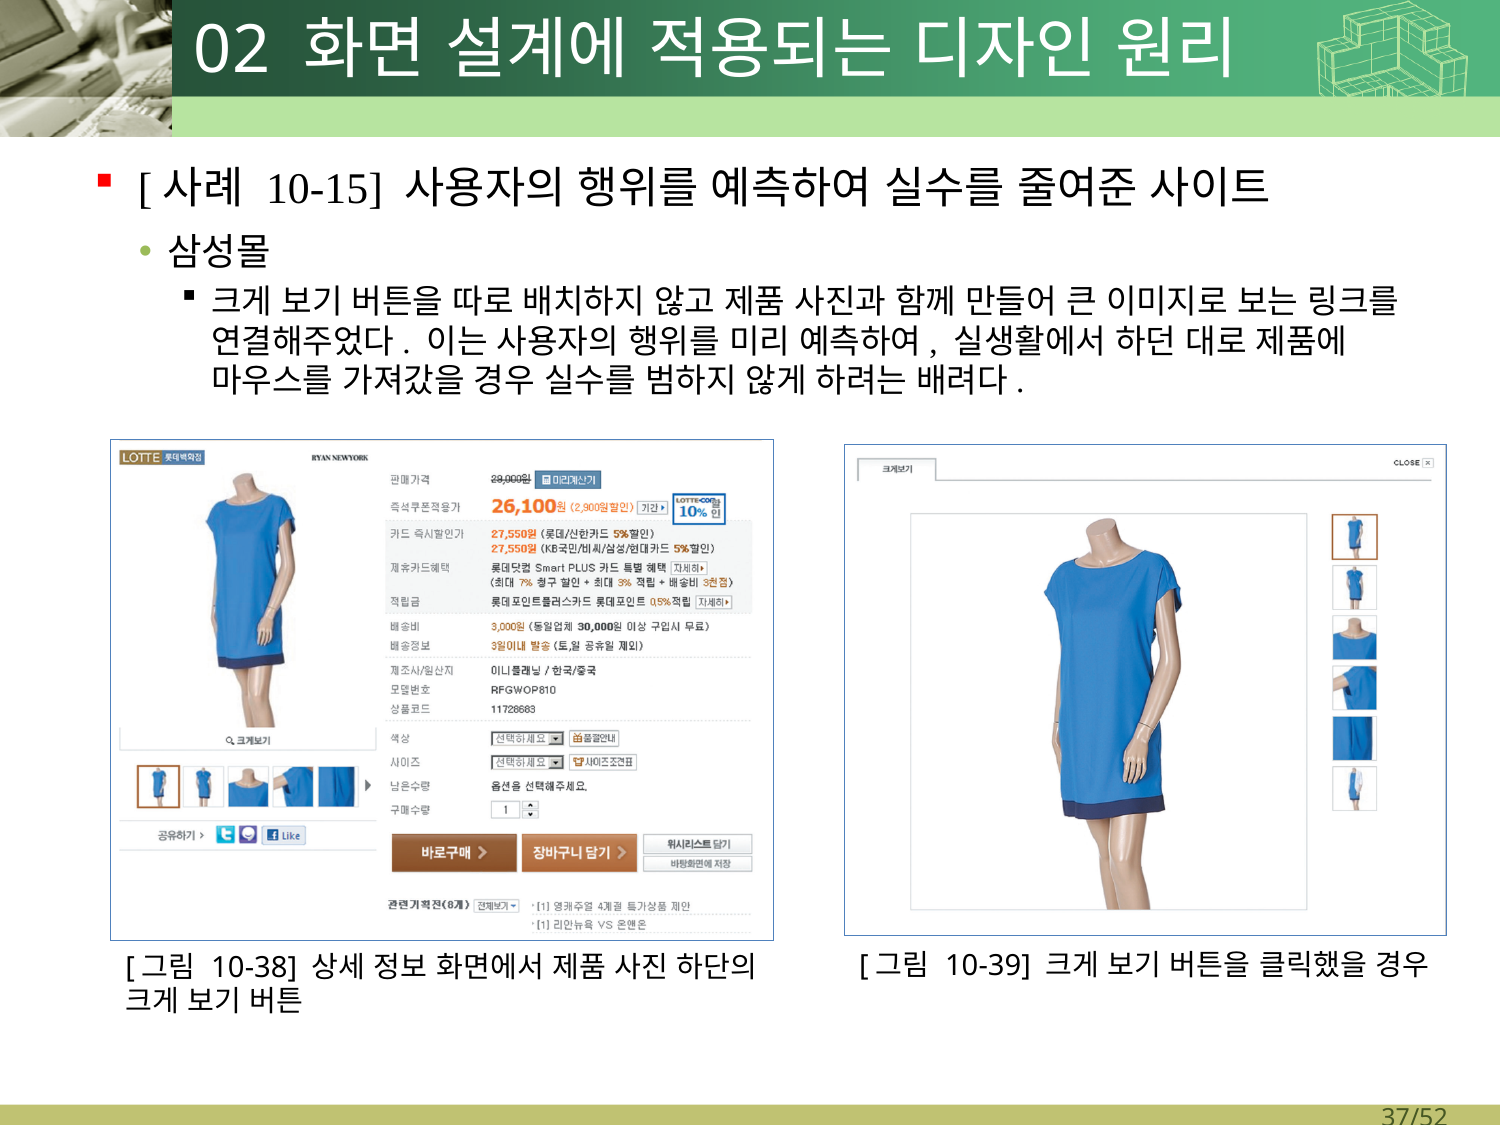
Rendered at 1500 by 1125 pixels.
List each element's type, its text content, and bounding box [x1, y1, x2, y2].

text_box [110, 439, 774, 1027]
title 02 화면 설계에 적용되는 디자인 원리 [178, 9, 1459, 82]
list [사례 10-15] 사용자의 행위를 예측하여 실수를 줄여준 사이트 삼성몰 크게 보기 버튼을 따로 배치하지 않고 제품 사진과 함께 만들어 큰 이미지로 보는 링크를 연결해주었다. 이는 사용자의 행위를 미리 예측하여, 실생활에서 하던 대로 제품에 마우스를 가져갔을 경우 실수를 범하지 않게 하려는 배려다. [35, 152, 1465, 1079]
picture [0, 0, 1500, 151]
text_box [844, 444, 1497, 990]
